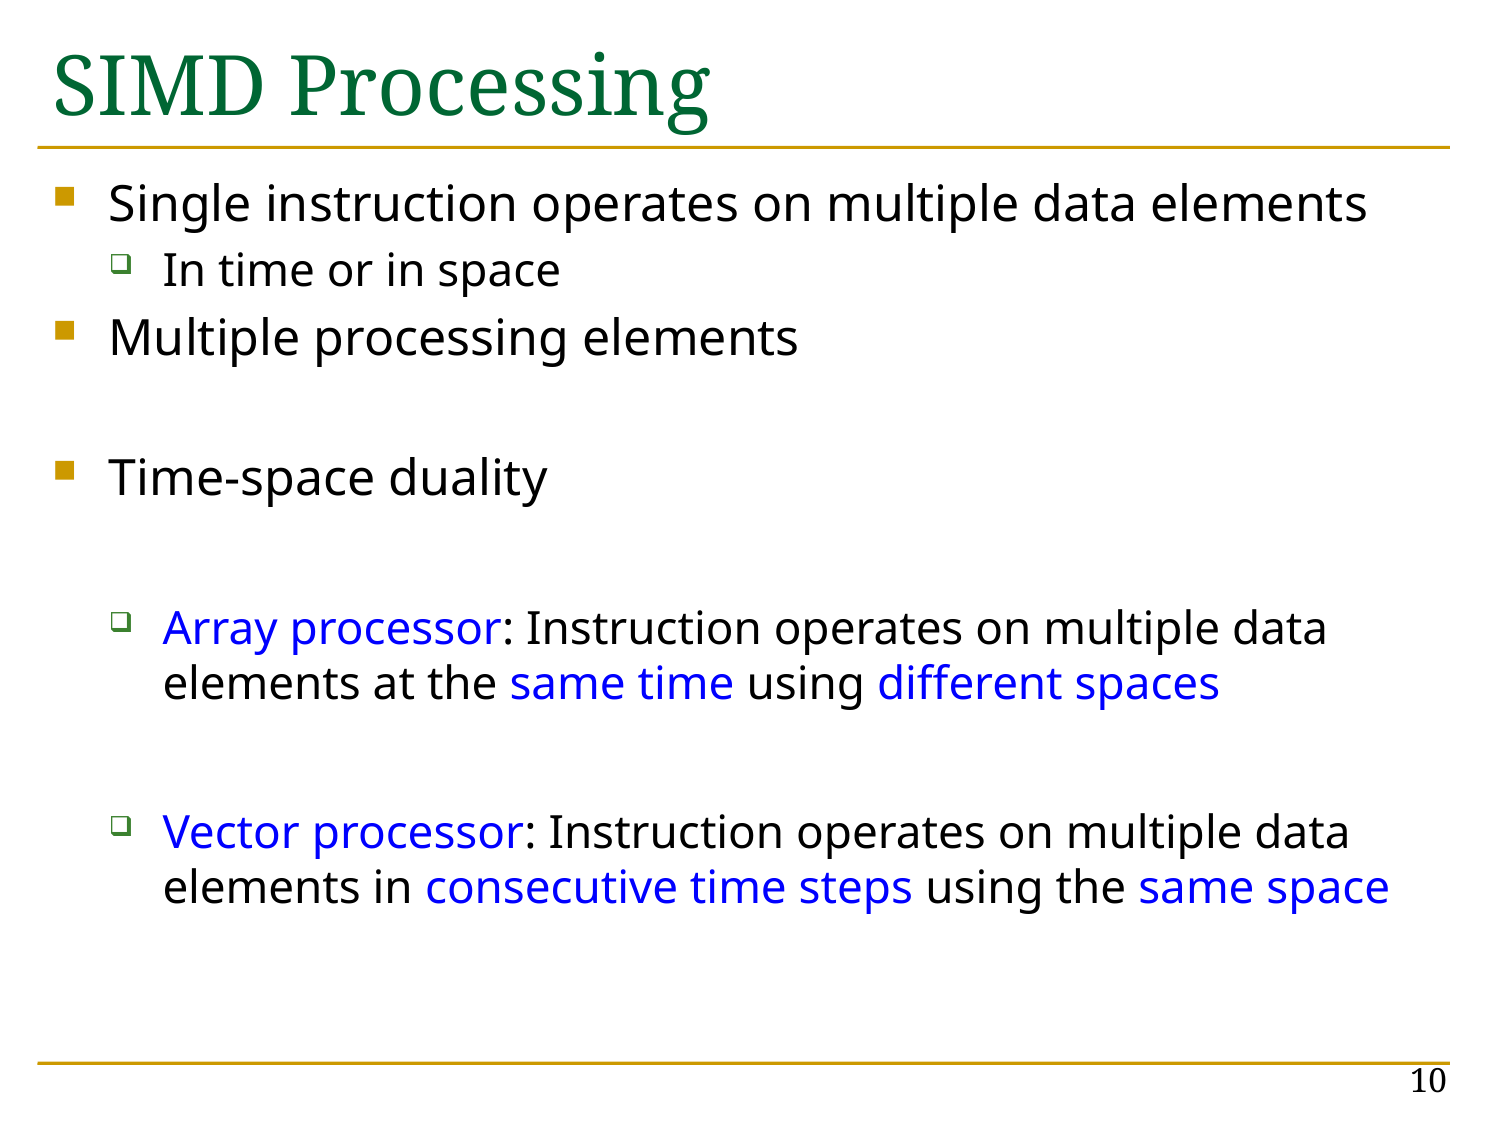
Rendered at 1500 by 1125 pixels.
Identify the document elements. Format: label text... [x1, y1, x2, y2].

slide_number 10 [1111, 1036, 1462, 1112]
list Single instruction operates on multiple data elements In time or in space Multiple processing elements Time-space duality Array processor: Instruction operates on multiple data elements at the same time using different spaces Vector processor: Instruction operates on multiple data elements in consecutive time steps using the same space [37, 163, 1450, 1016]
title SIMD Processing [37, 24, 1450, 163]
